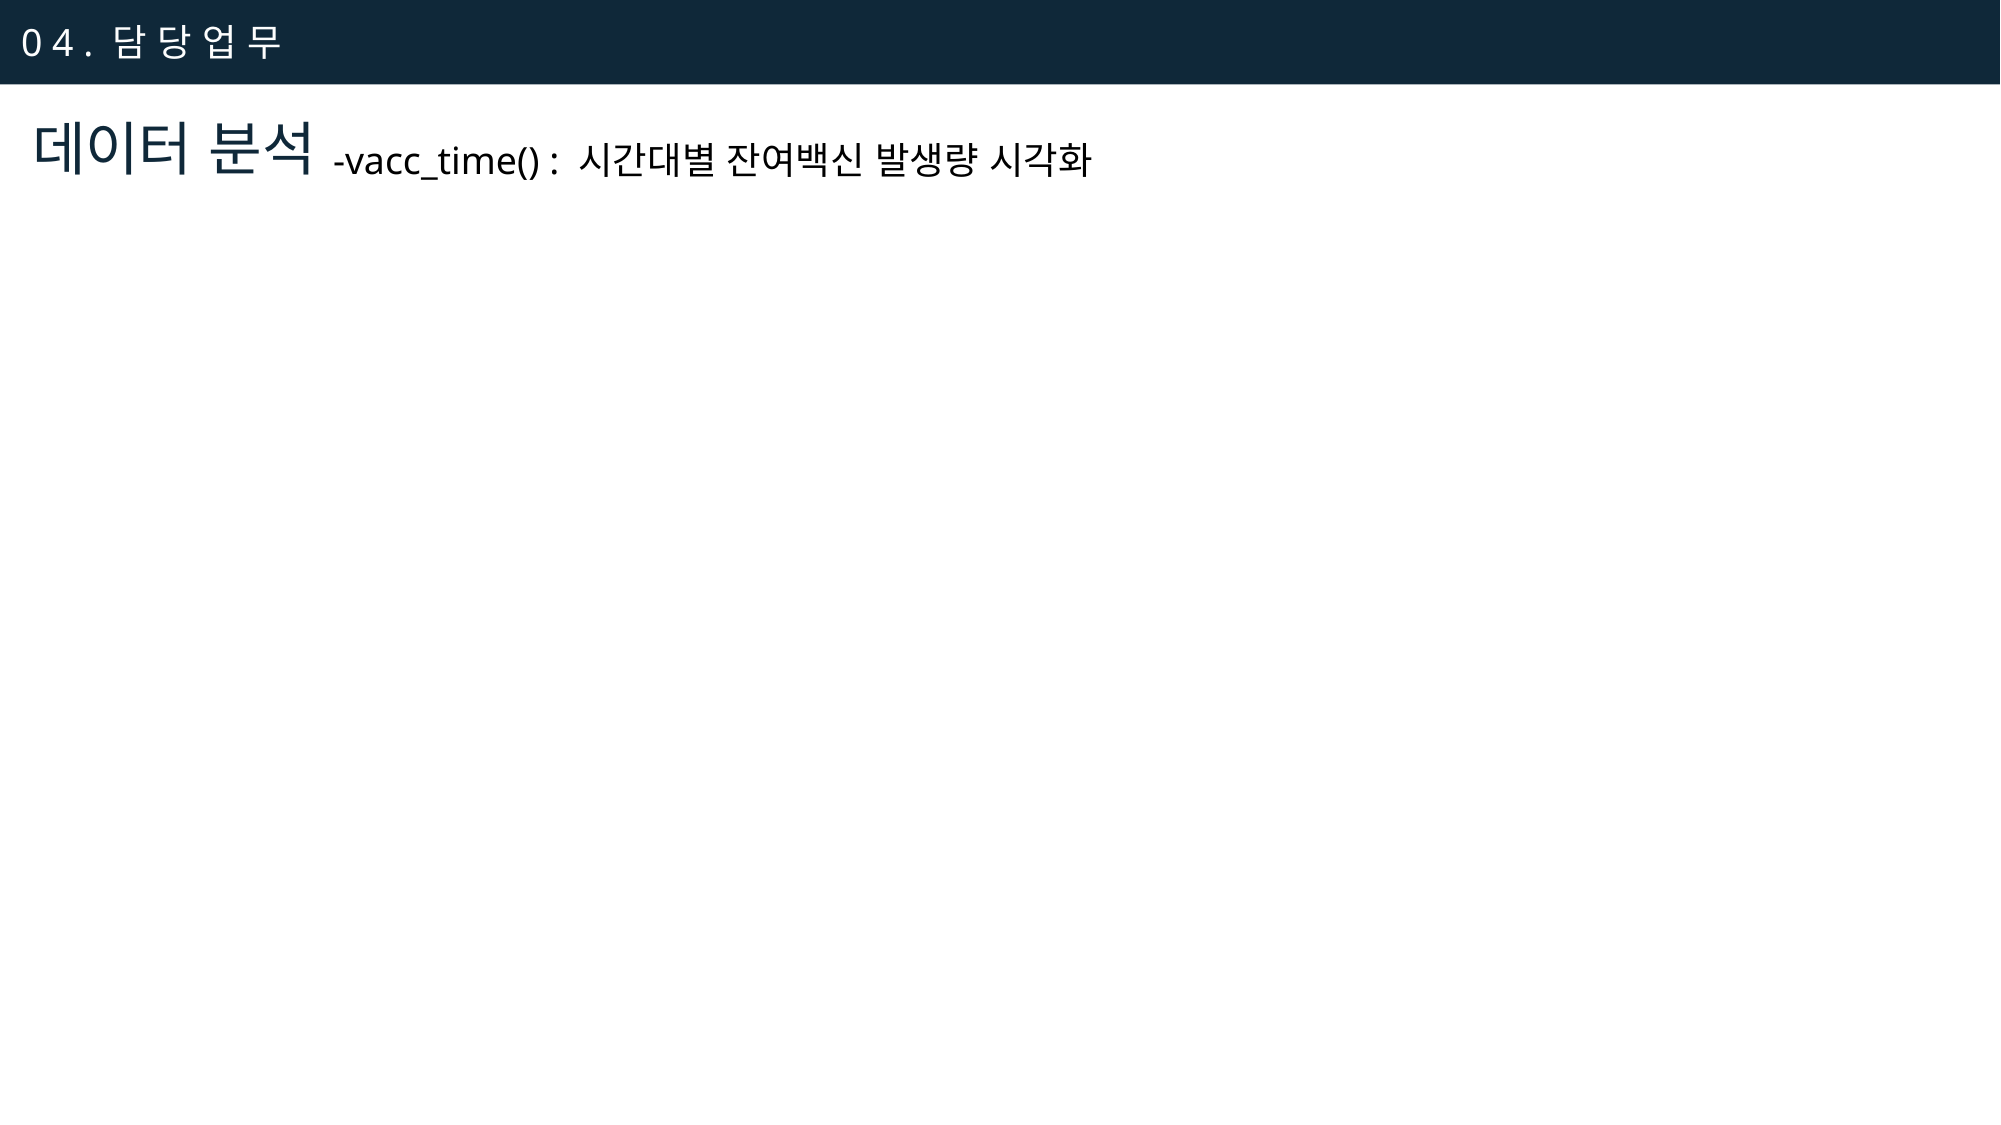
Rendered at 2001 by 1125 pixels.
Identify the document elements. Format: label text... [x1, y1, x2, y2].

text_box -vacc_time() : 시간대별 잔여백신 발생량 시각화 [318, 129, 1108, 190]
text_box 데이터 분석 [17, 104, 331, 190]
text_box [0, 0, 2000, 85]
